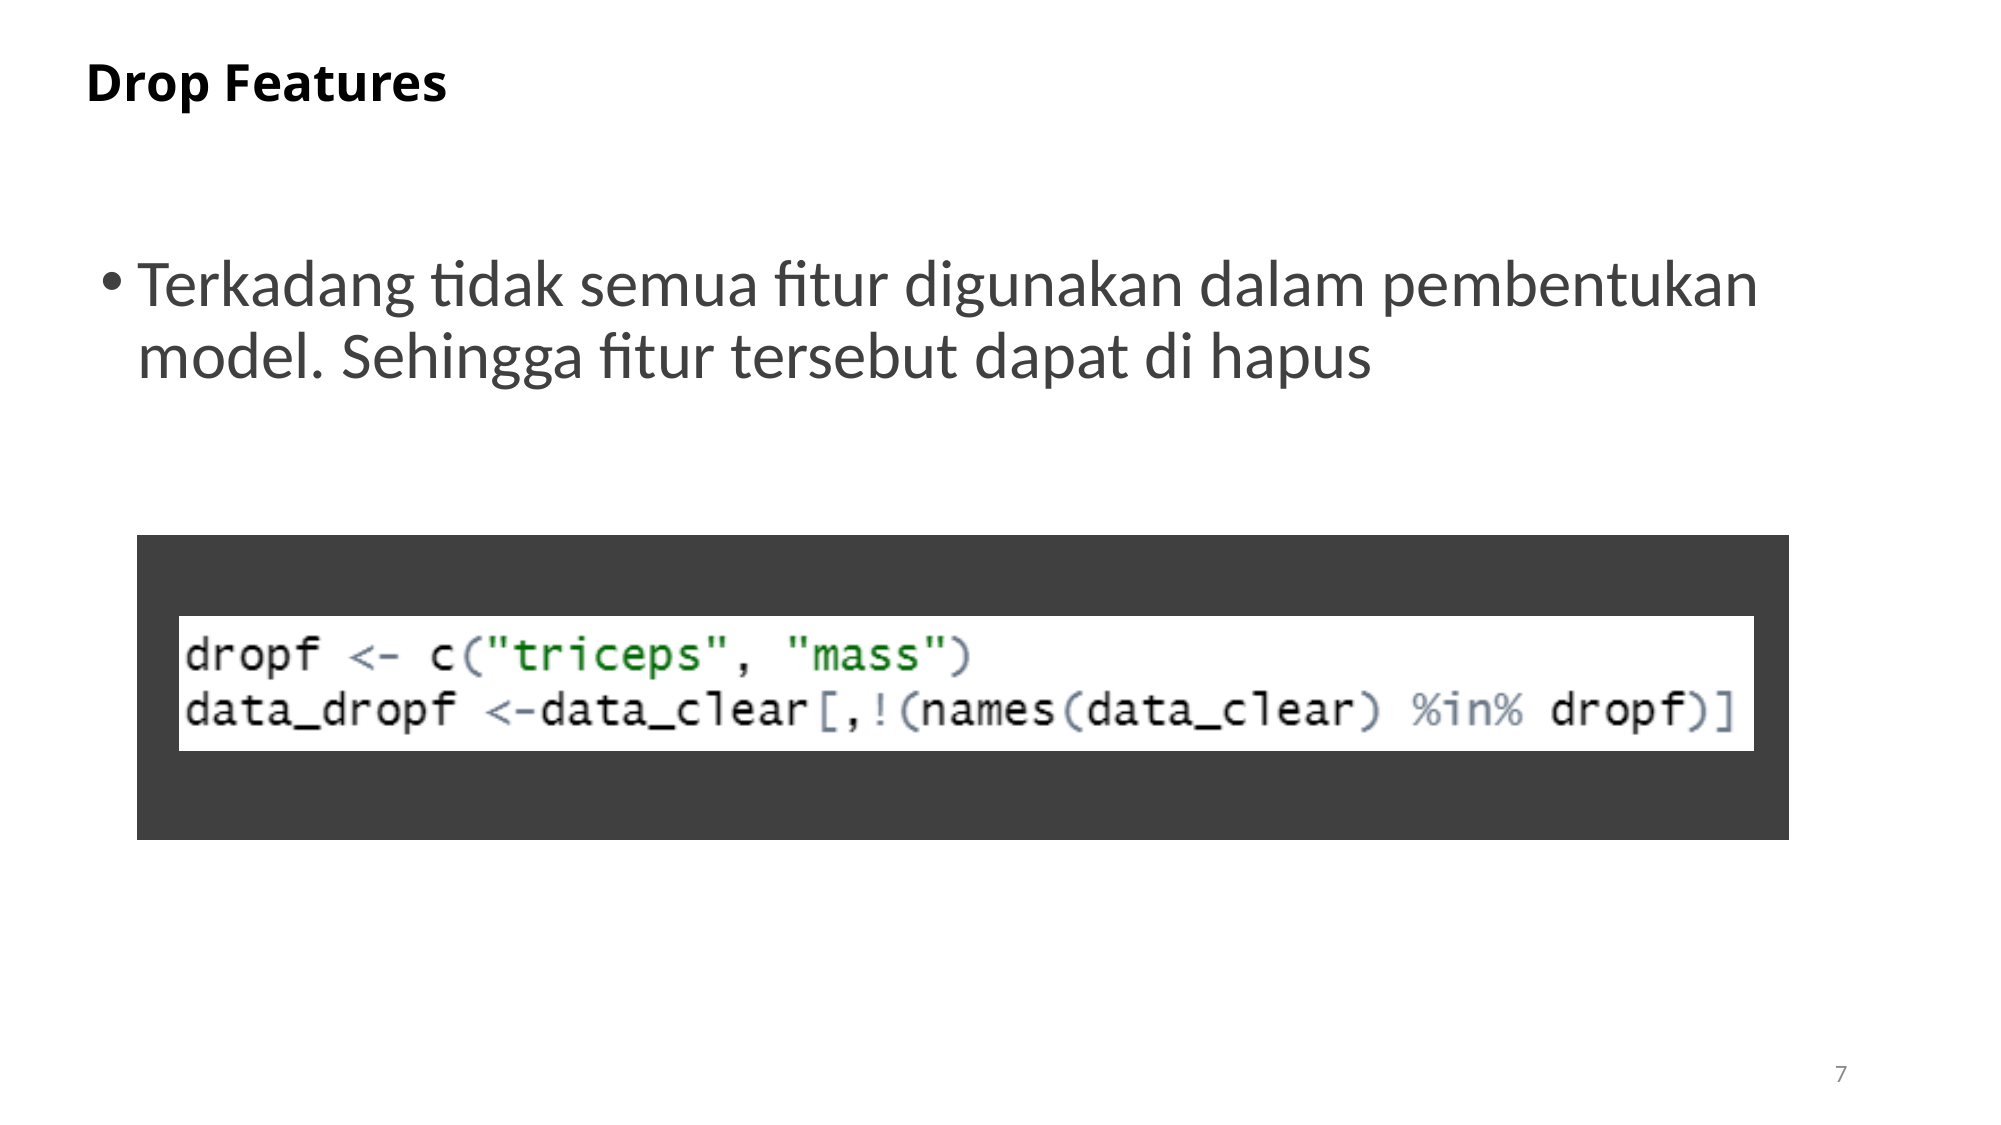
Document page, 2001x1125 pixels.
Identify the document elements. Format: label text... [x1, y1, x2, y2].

picture [137, 534, 1790, 841]
slide_number 7 [1412, 1042, 1863, 1103]
title Drop Features [70, 49, 1569, 121]
list Terkadang tidak semua fitur digunakan dalam pembentukan model. Sehingga fitur tersebut dapat di hapus [70, 125, 1863, 494]
